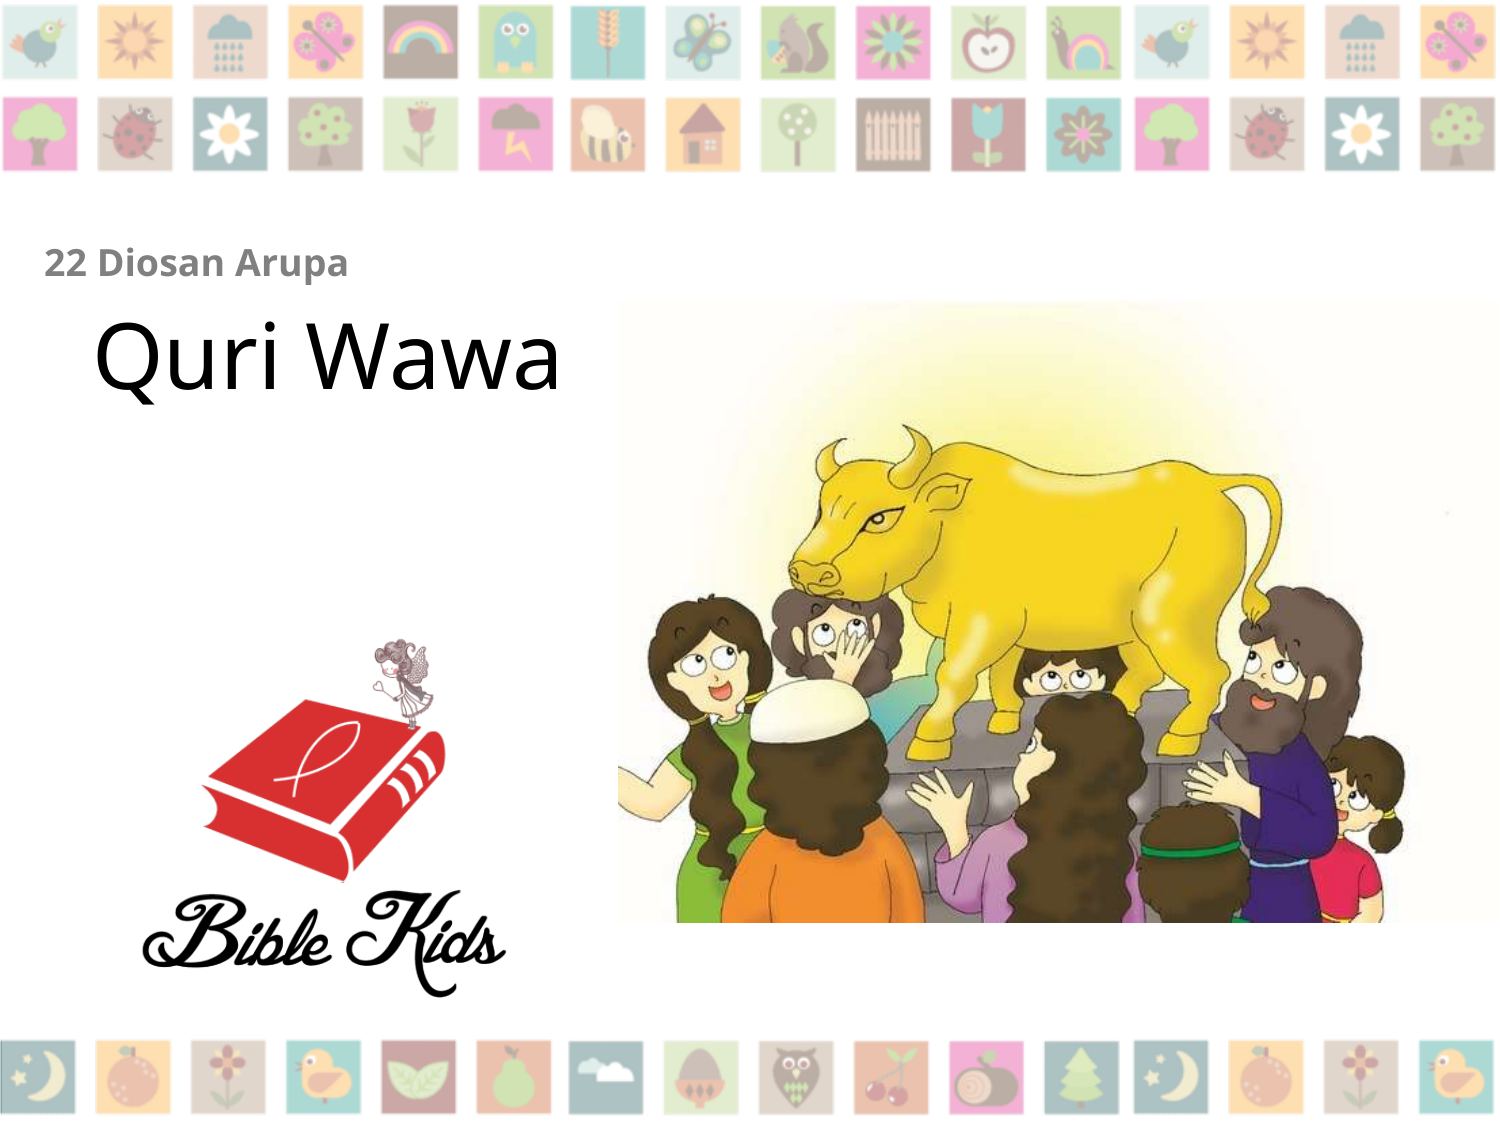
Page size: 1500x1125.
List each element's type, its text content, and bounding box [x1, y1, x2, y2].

picture [618, 300, 1500, 923]
text_box 22 Diosan Arupa [29, 231, 543, 290]
picture [117, 600, 544, 1027]
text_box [0, 1028, 1500, 1118]
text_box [0, 3, 1500, 181]
text_box Quri Wawa [5, 290, 651, 416]
